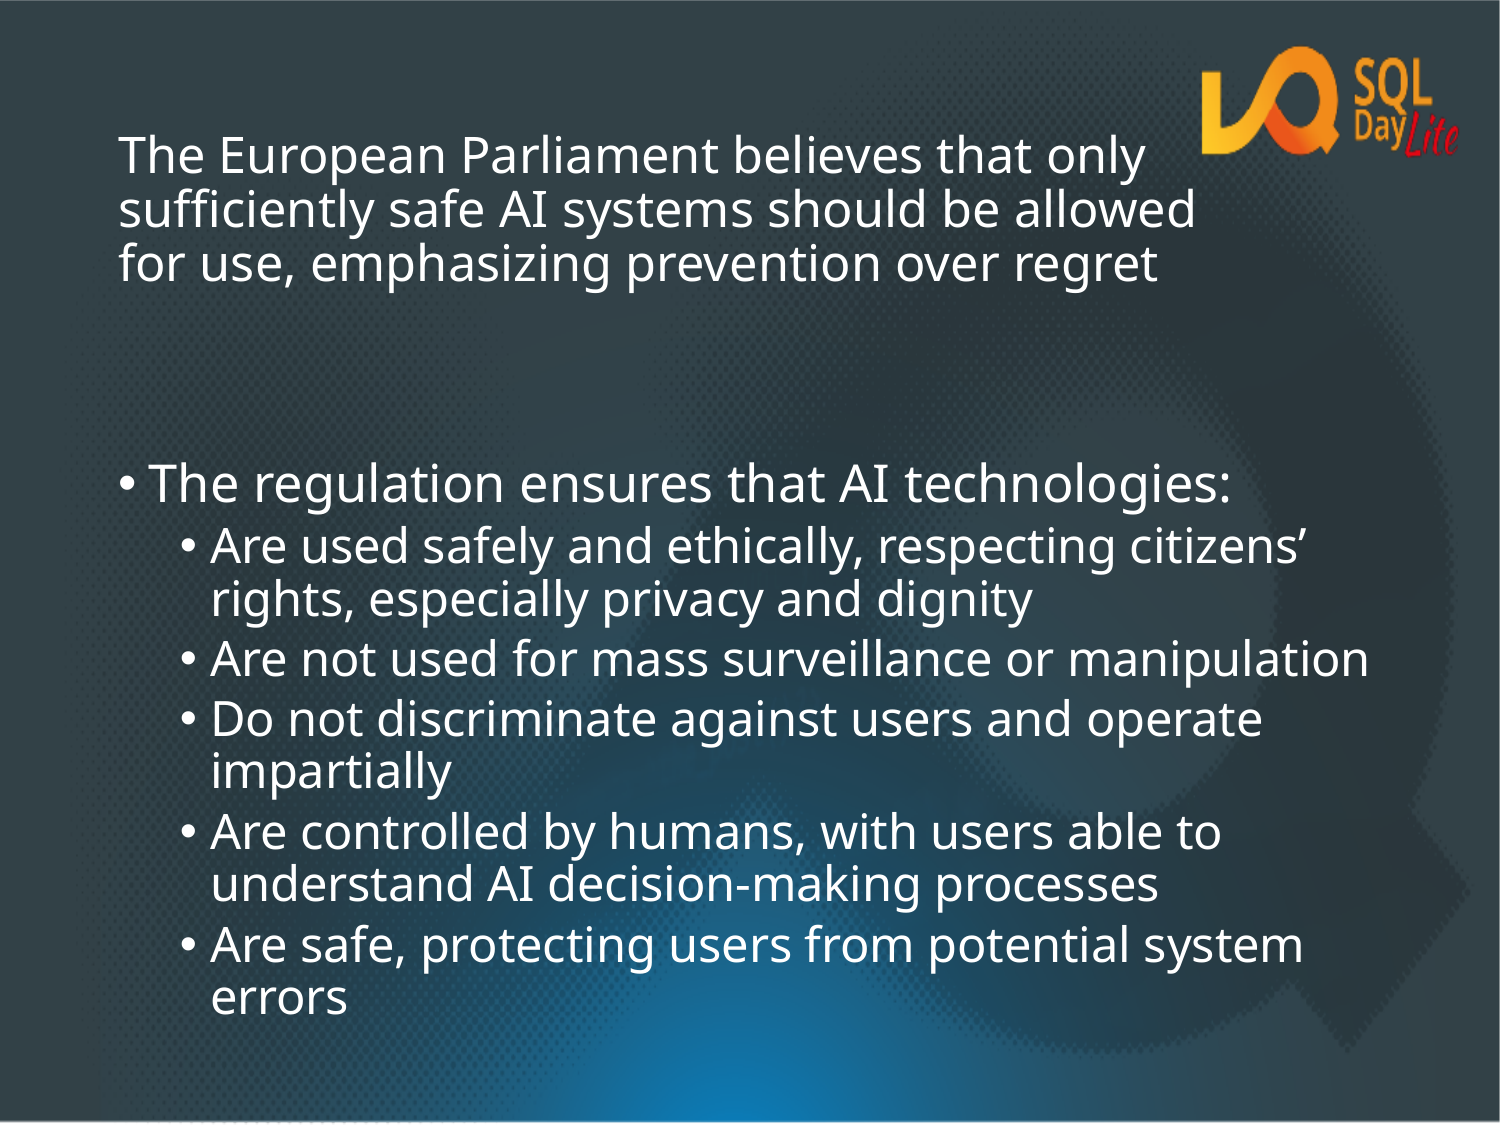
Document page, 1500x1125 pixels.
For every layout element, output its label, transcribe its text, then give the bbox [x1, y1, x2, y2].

title The European Parliament believes that only sufficiently safe AI systems should be allowed for use, emphasizing prevention over regret [103, 102, 1225, 320]
list The regulation ensures that AI technologies: Are used safely and ethically, respecting citizens’ rights, especially privacy and dignity Are not used for mass surveillance or manipulation Do not discriminate against users and operate impartially Are controlled by humans, with users able to understand AI decision-making processes Are safe, protecting users from potential system errors [103, 449, 1397, 1077]
picture [0, 0, 1500, 1125]
